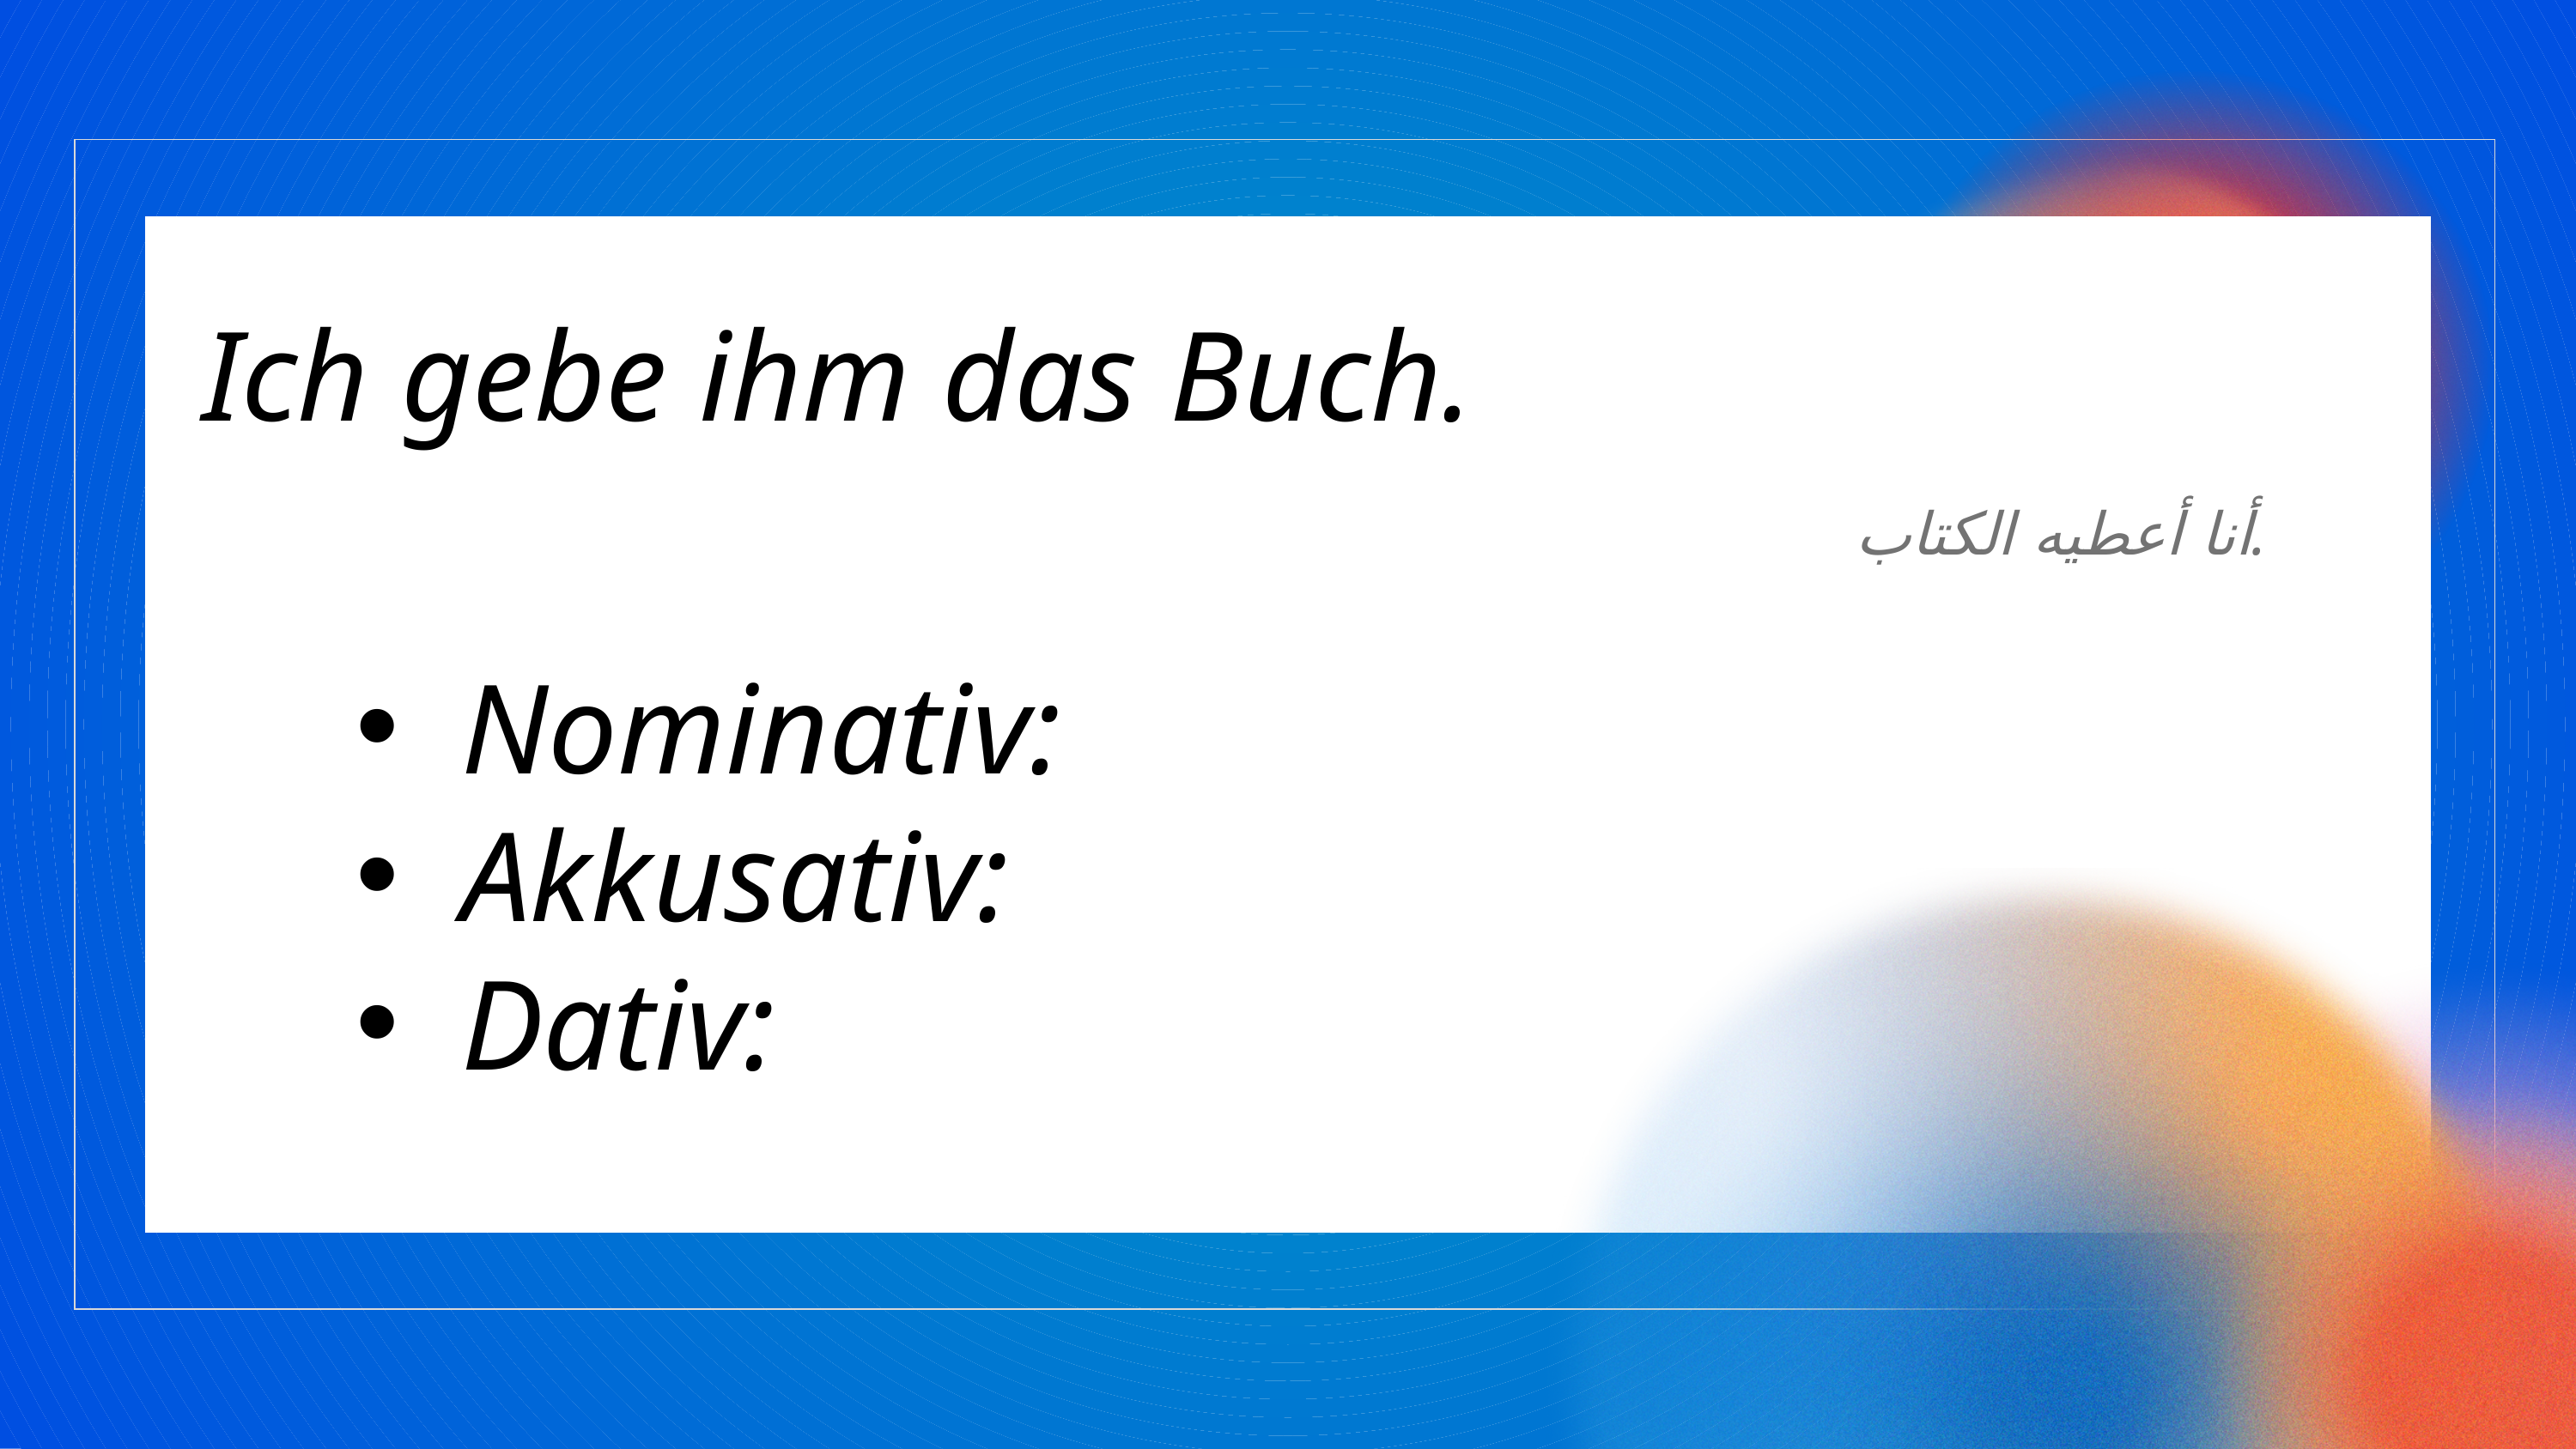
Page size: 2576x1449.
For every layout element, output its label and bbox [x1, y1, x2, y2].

text_box [1792, 70, 2495, 136]
text_box [74, 139, 2495, 1309]
text_box [1543, 868, 2576, 1449]
text_box [144, 215, 2432, 1234]
